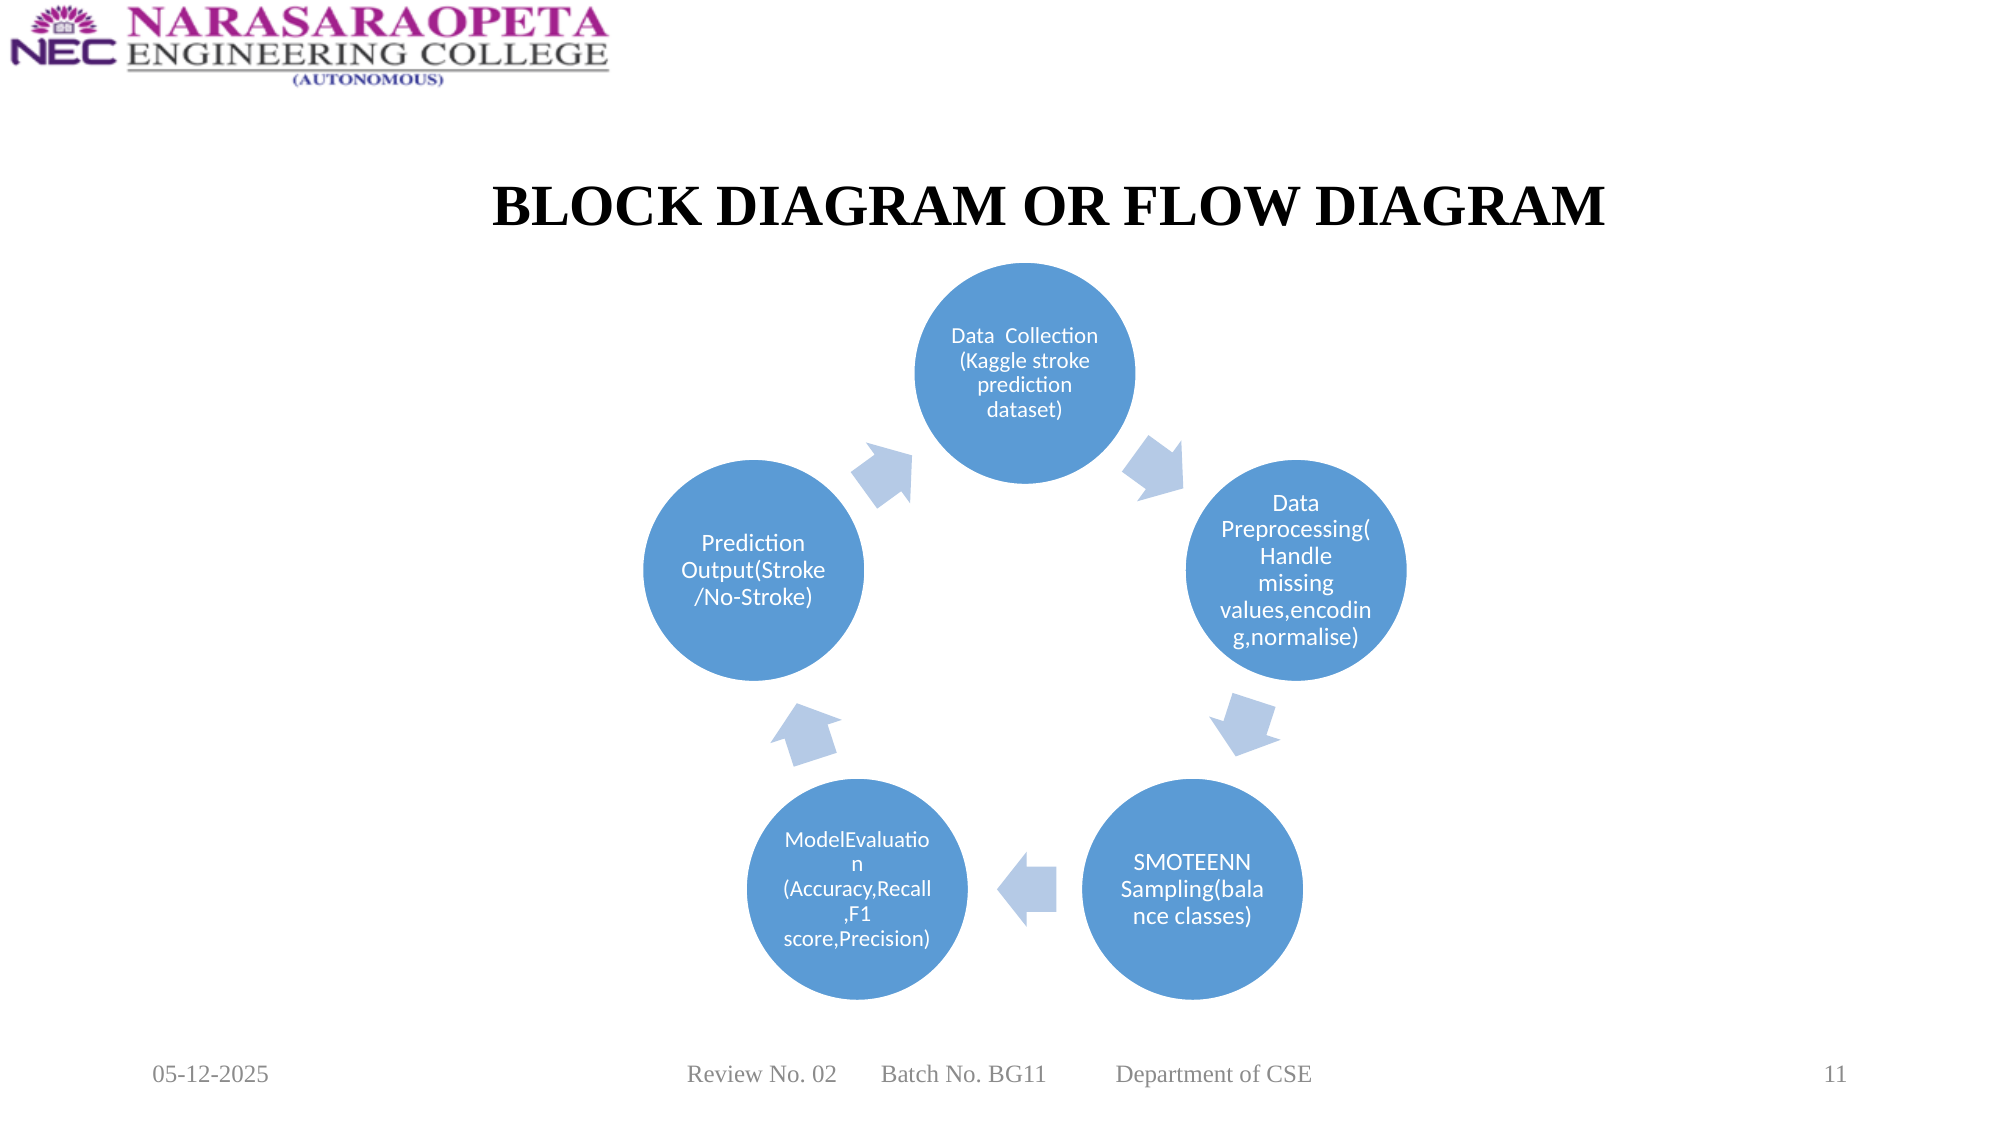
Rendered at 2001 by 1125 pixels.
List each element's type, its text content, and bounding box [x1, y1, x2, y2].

picture [0, 0, 1280, 719]
footer Review No. 02 Batch No. BG11 Department of CSE [662, 1042, 1338, 1103]
title BLOCK DIAGRAM OR FLOW DIAGRAM [434, 124, 1664, 290]
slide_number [137, 1042, 588, 1103]
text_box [398, 261, 1652, 1001]
slide_number 11 [1412, 1042, 1863, 1103]
